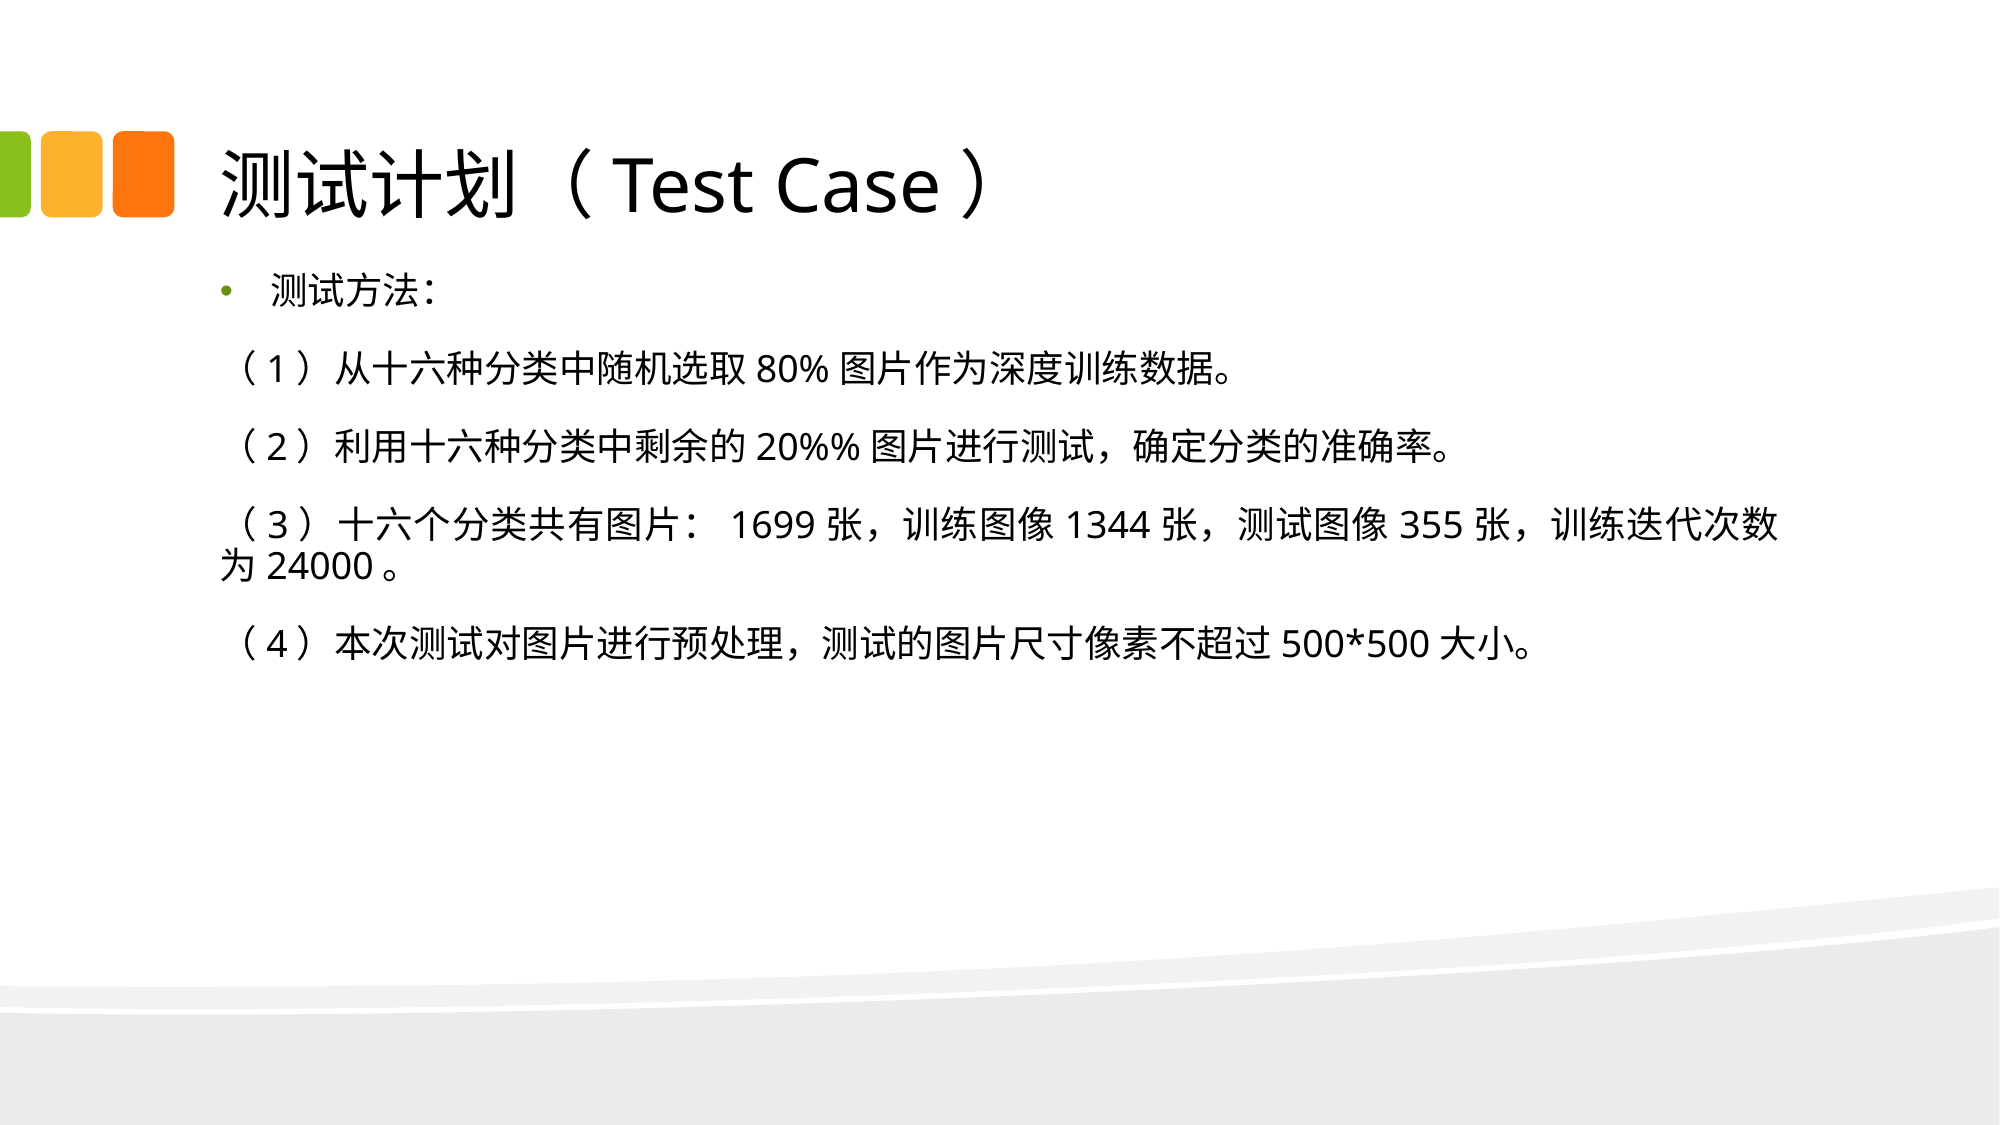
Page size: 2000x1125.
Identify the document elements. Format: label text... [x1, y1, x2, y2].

title 测试计划（Test Case） [199, 24, 1800, 238]
list 测试方法： （1）从十六种分类中随机选取80%图片作为深度训练数据。 （2）利用十六种分类中剩余的20%%图片进行测试，确定分类的准确率。 （3）十六个分类共有图片：1699张，训练图像1344张，测试图像355张，训练迭代次数为24000。 （4）本次测试对图片进行预处理，测试的图片尺寸像素不超过500*500大小。 [199, 262, 1800, 1013]
